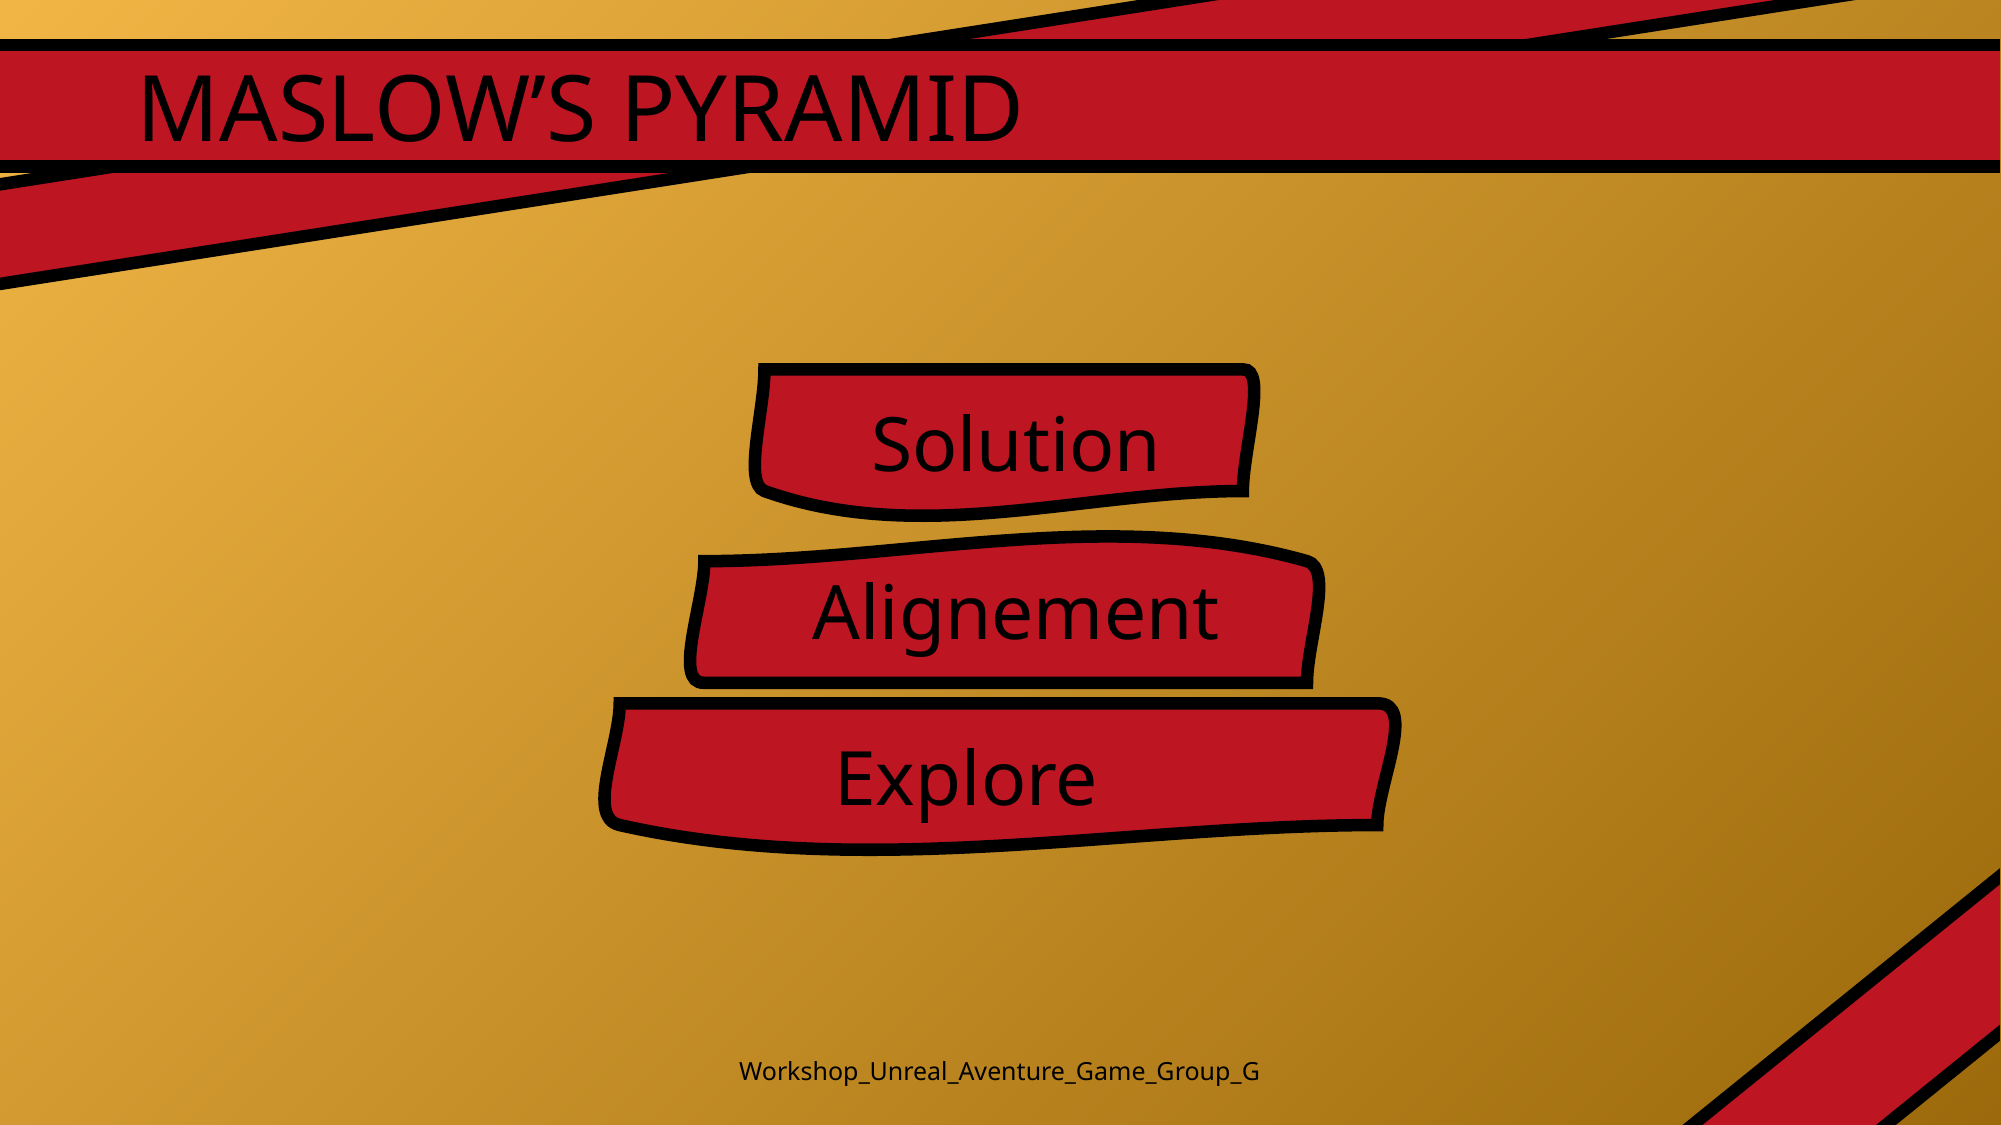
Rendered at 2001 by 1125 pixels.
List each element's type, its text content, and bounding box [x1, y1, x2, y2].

text_box [903, 0, 1822, 42]
text_box [0, 44, 121, 168]
text_box [1690, 874, 2000, 1125]
text_box [1647, 44, 2000, 168]
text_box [604, 369, 1396, 850]
text_box MASLOW’S PYRAMID [121, 42, 1647, 168]
slide_number 4 [1412, 1042, 1863, 1103]
footer Workshop_Unreal_Aventure_Game_Group_G [662, 1042, 1338, 1103]
text_box [0, 168, 748, 285]
